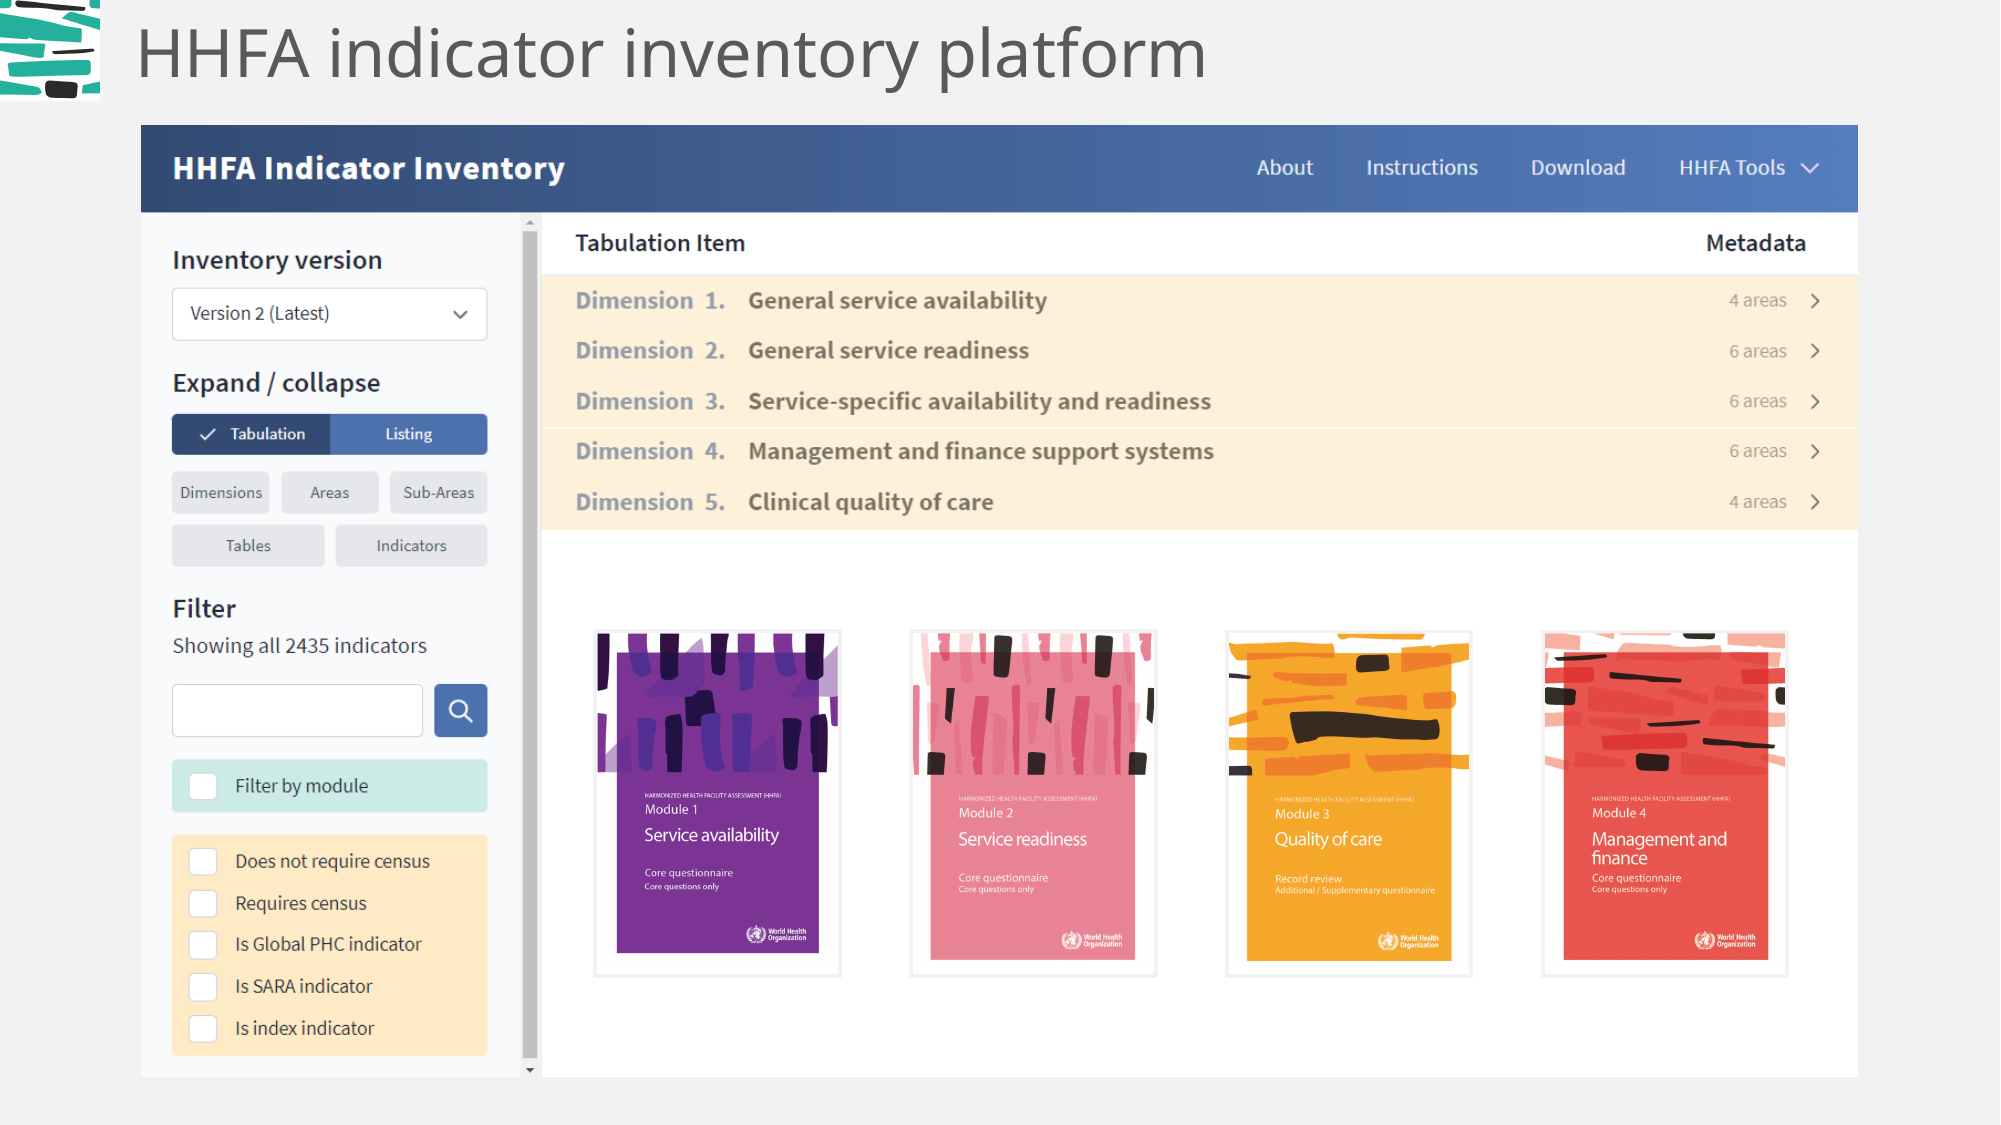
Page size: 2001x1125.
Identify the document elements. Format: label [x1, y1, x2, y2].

text_box [0, 0, 1977, 101]
picture [141, 125, 1858, 1078]
